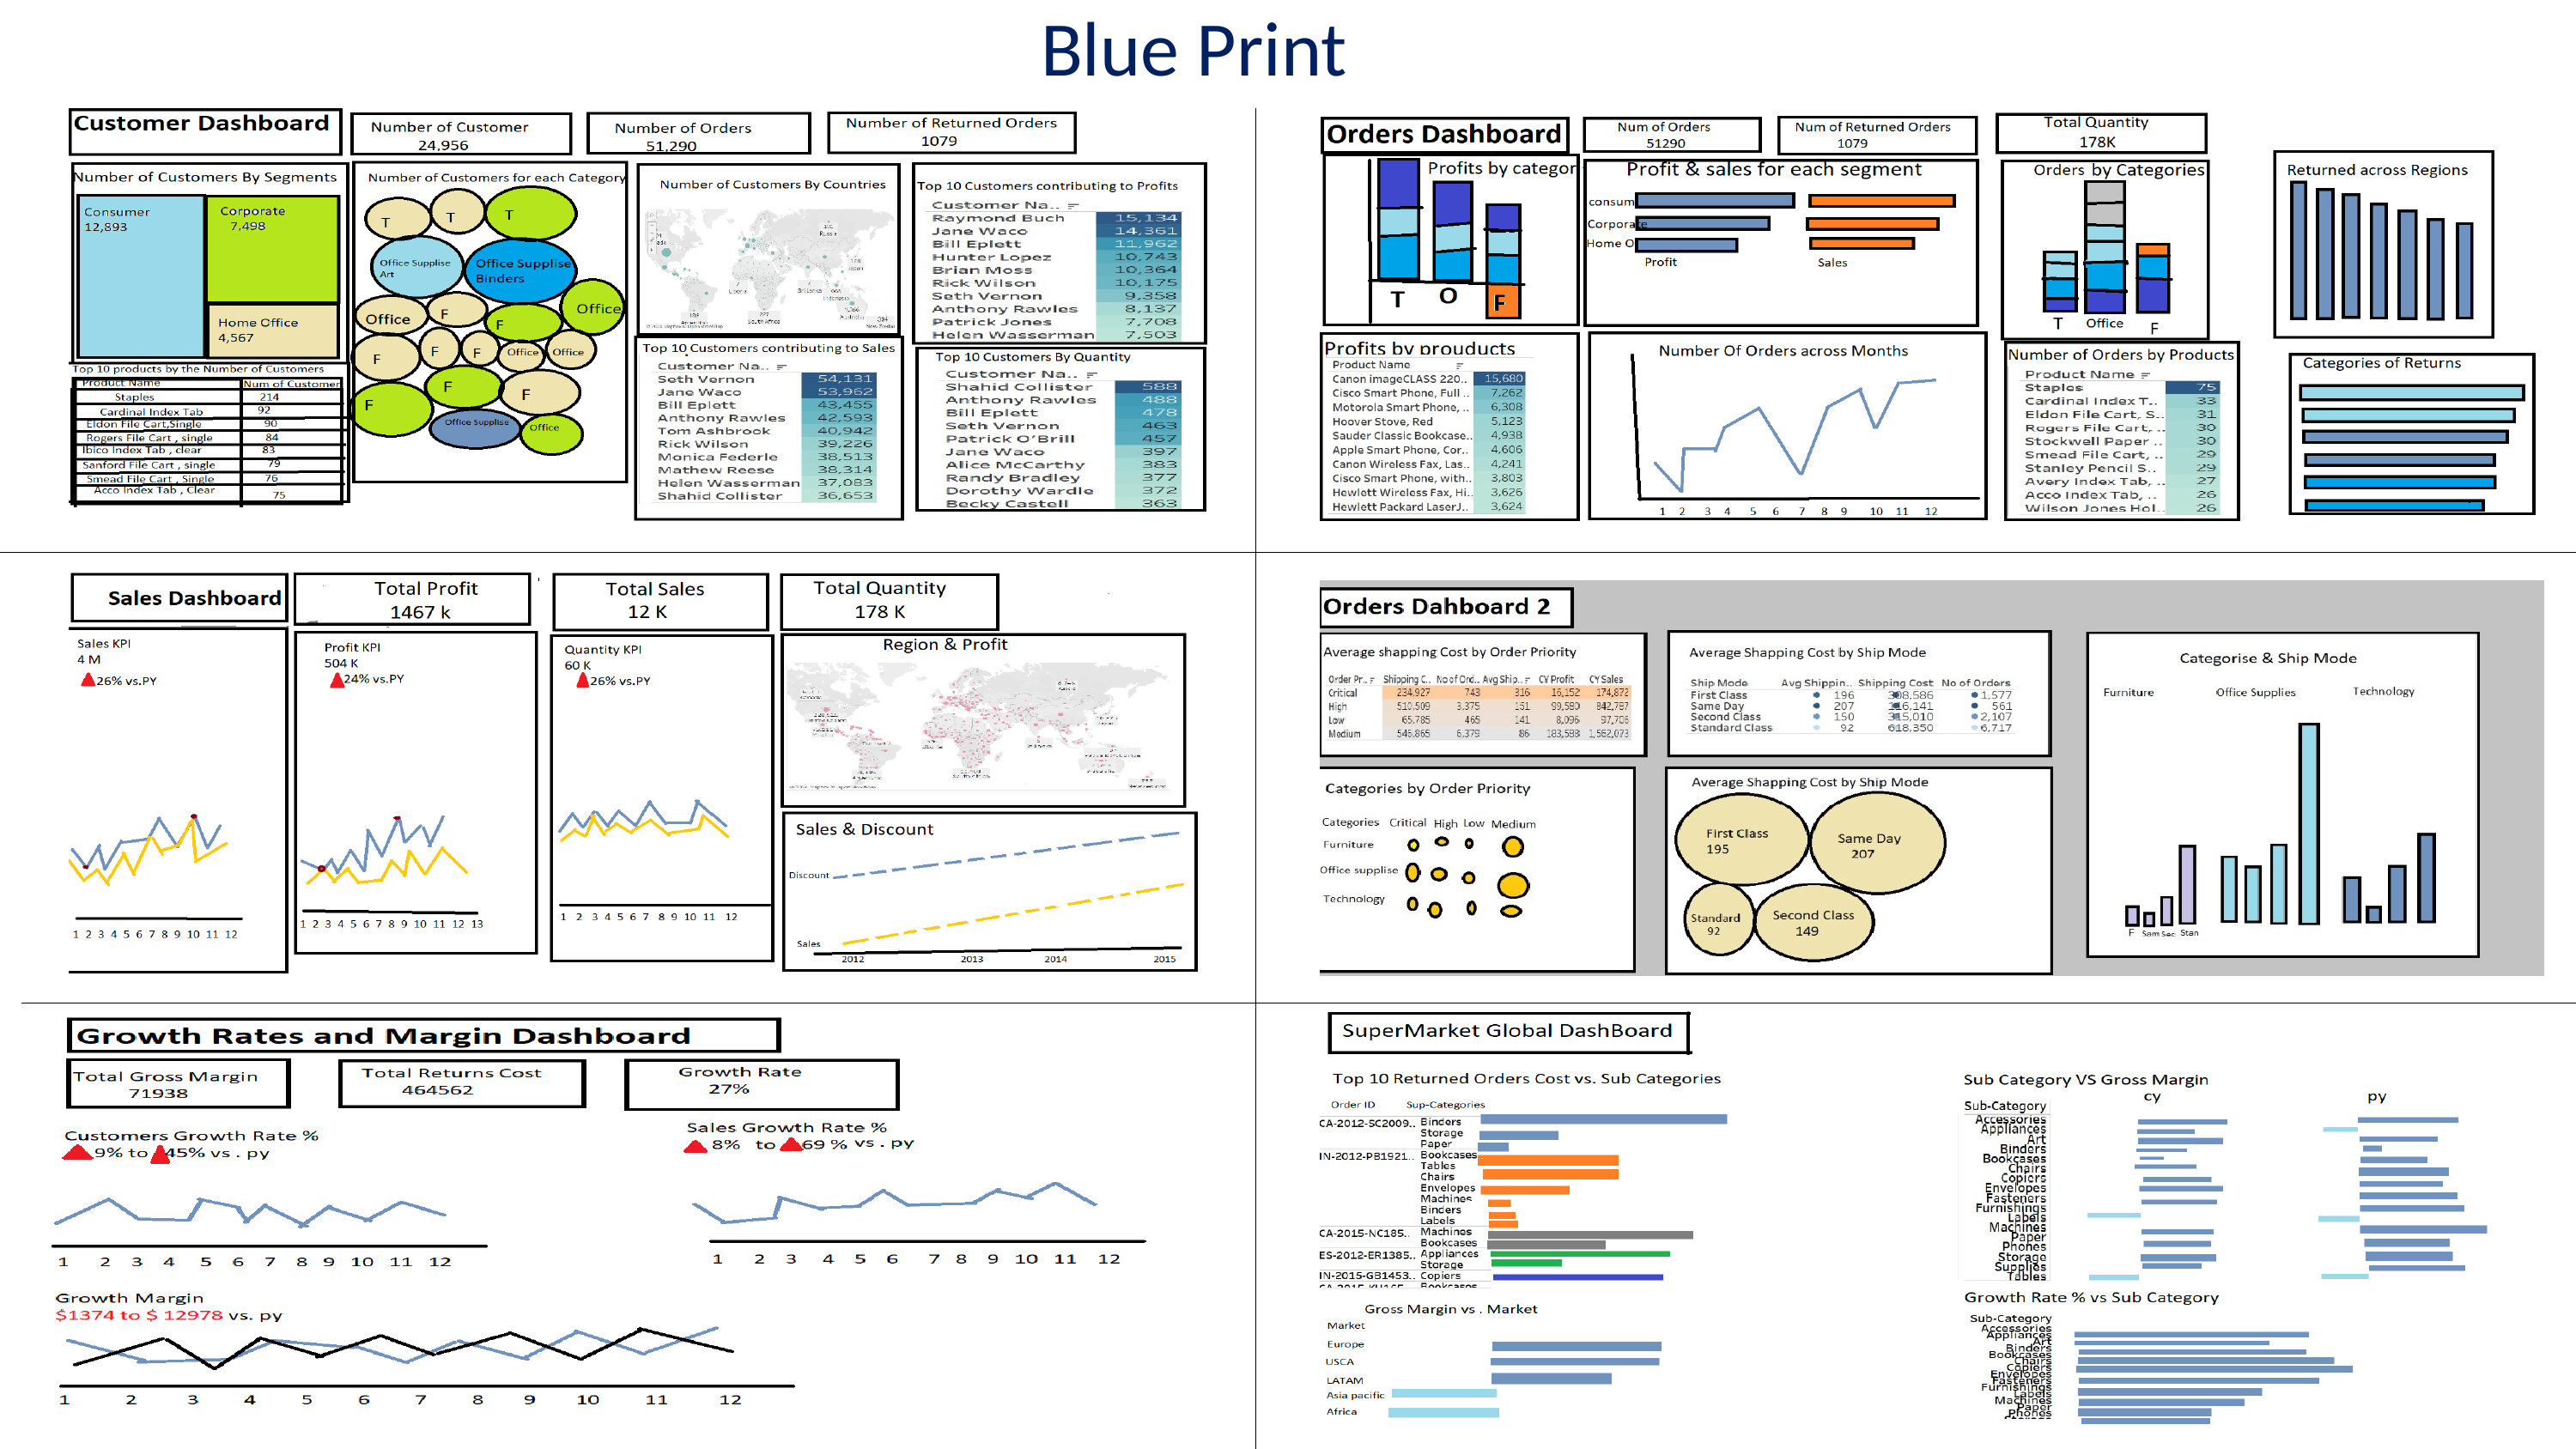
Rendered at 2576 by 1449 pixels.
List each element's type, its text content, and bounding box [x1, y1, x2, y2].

picture [1320, 108, 2544, 521]
picture [1320, 1007, 2526, 1427]
picture [1320, 580, 2544, 976]
picture [69, 570, 1213, 976]
text_box Blue Print [451, 0, 1938, 98]
picture [69, 108, 1213, 521]
picture [50, 1007, 1213, 1449]
